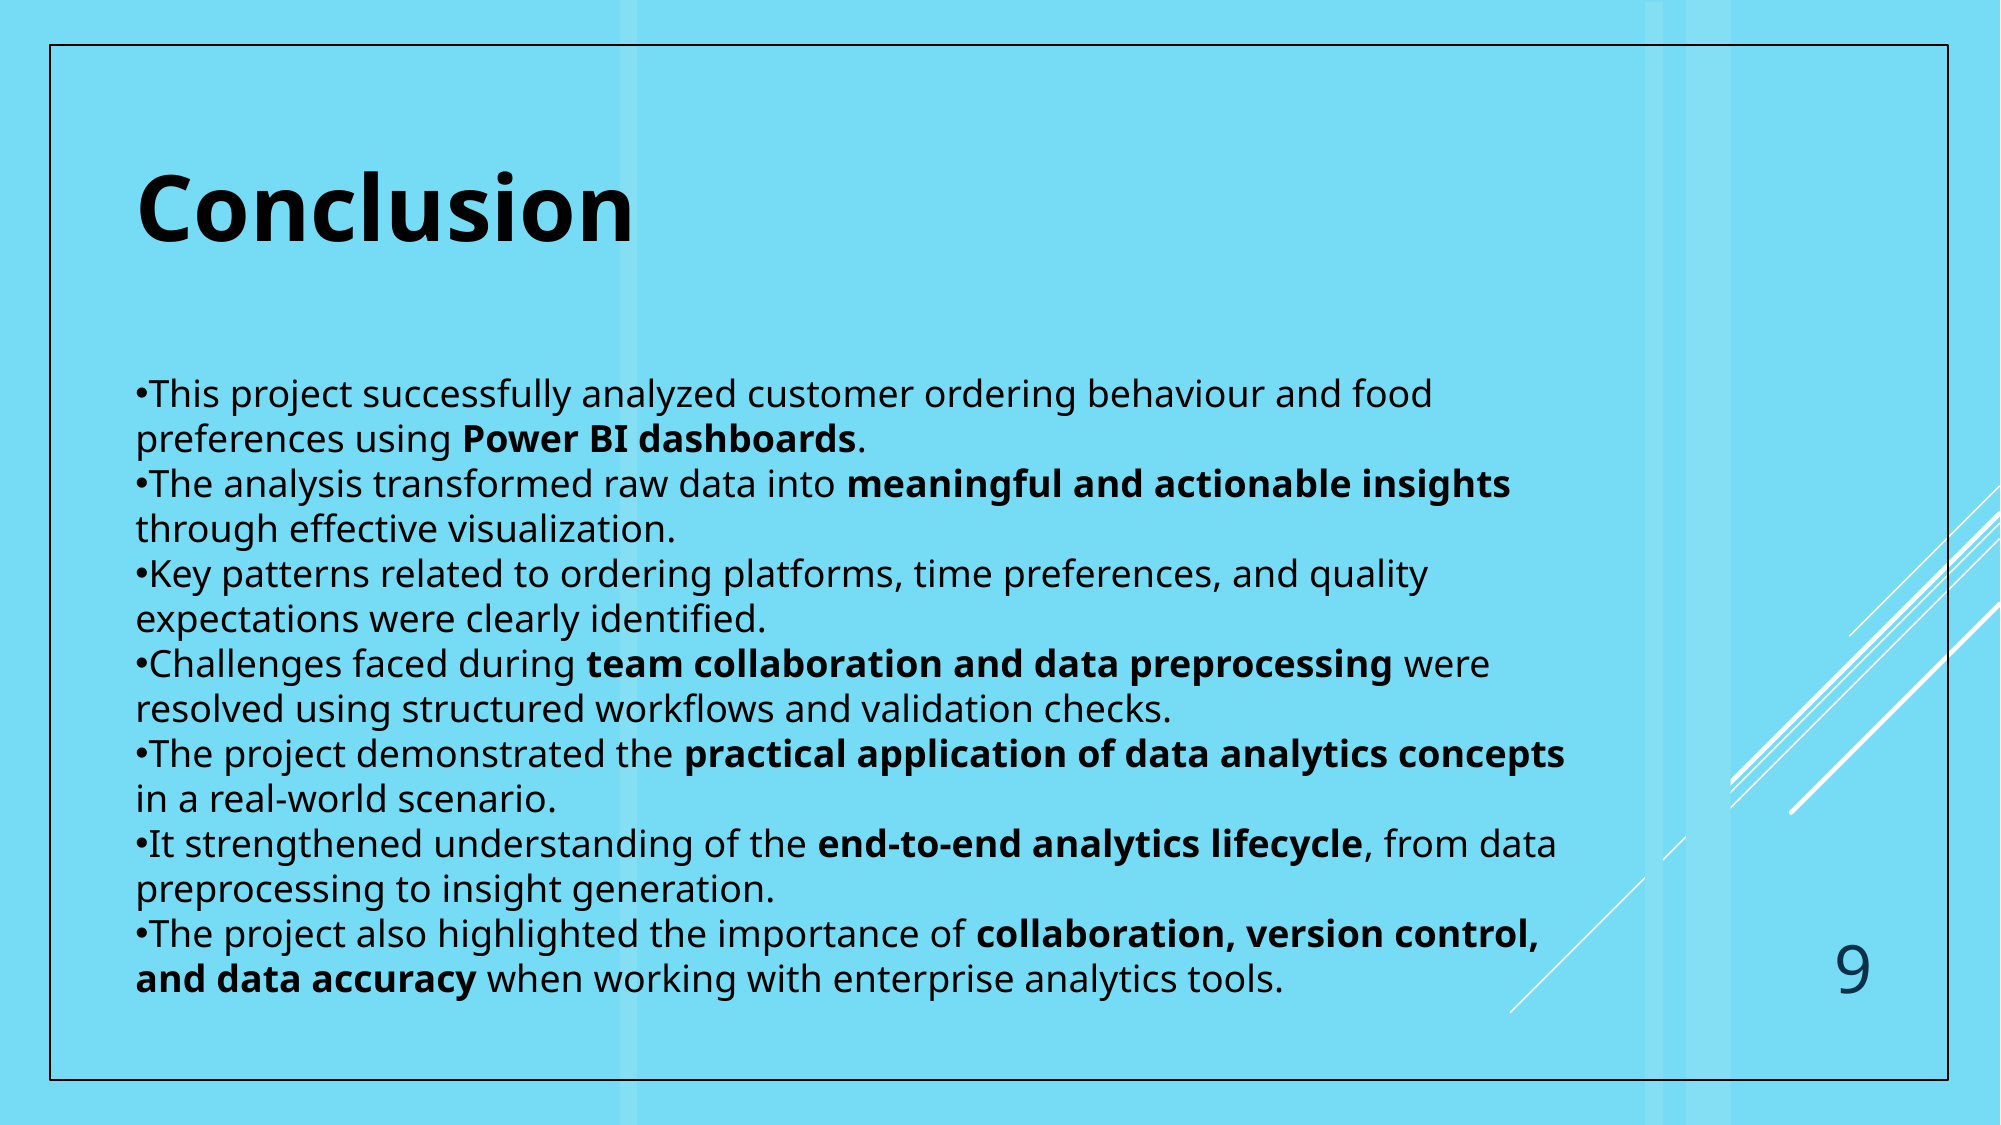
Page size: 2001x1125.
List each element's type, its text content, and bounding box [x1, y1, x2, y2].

slide_number 9 [1700, 915, 1888, 1025]
text_box Conclusion This project successfully analyzed customer ordering behaviour and food preferences using Power BI dashboards. The analysis transformed raw data into meaningful and actionable insights through effective visualization. Key patterns related to ordering platforms, time preferences, and quality expectations were clearly identified. Challenges faced during team collaboration and data preprocessing were resolved using structured workflows and validation checks. The project demonstrated the practical application of data analytics concepts in a real-world scenario. It strengthened understanding of the end-to-end analytics lifecycle, from data preprocessing to insight generation. The project also highlighted the importance of collaboration, version control, and data accuracy when working with enterprise analytics tools. [120, 142, 1613, 1008]
